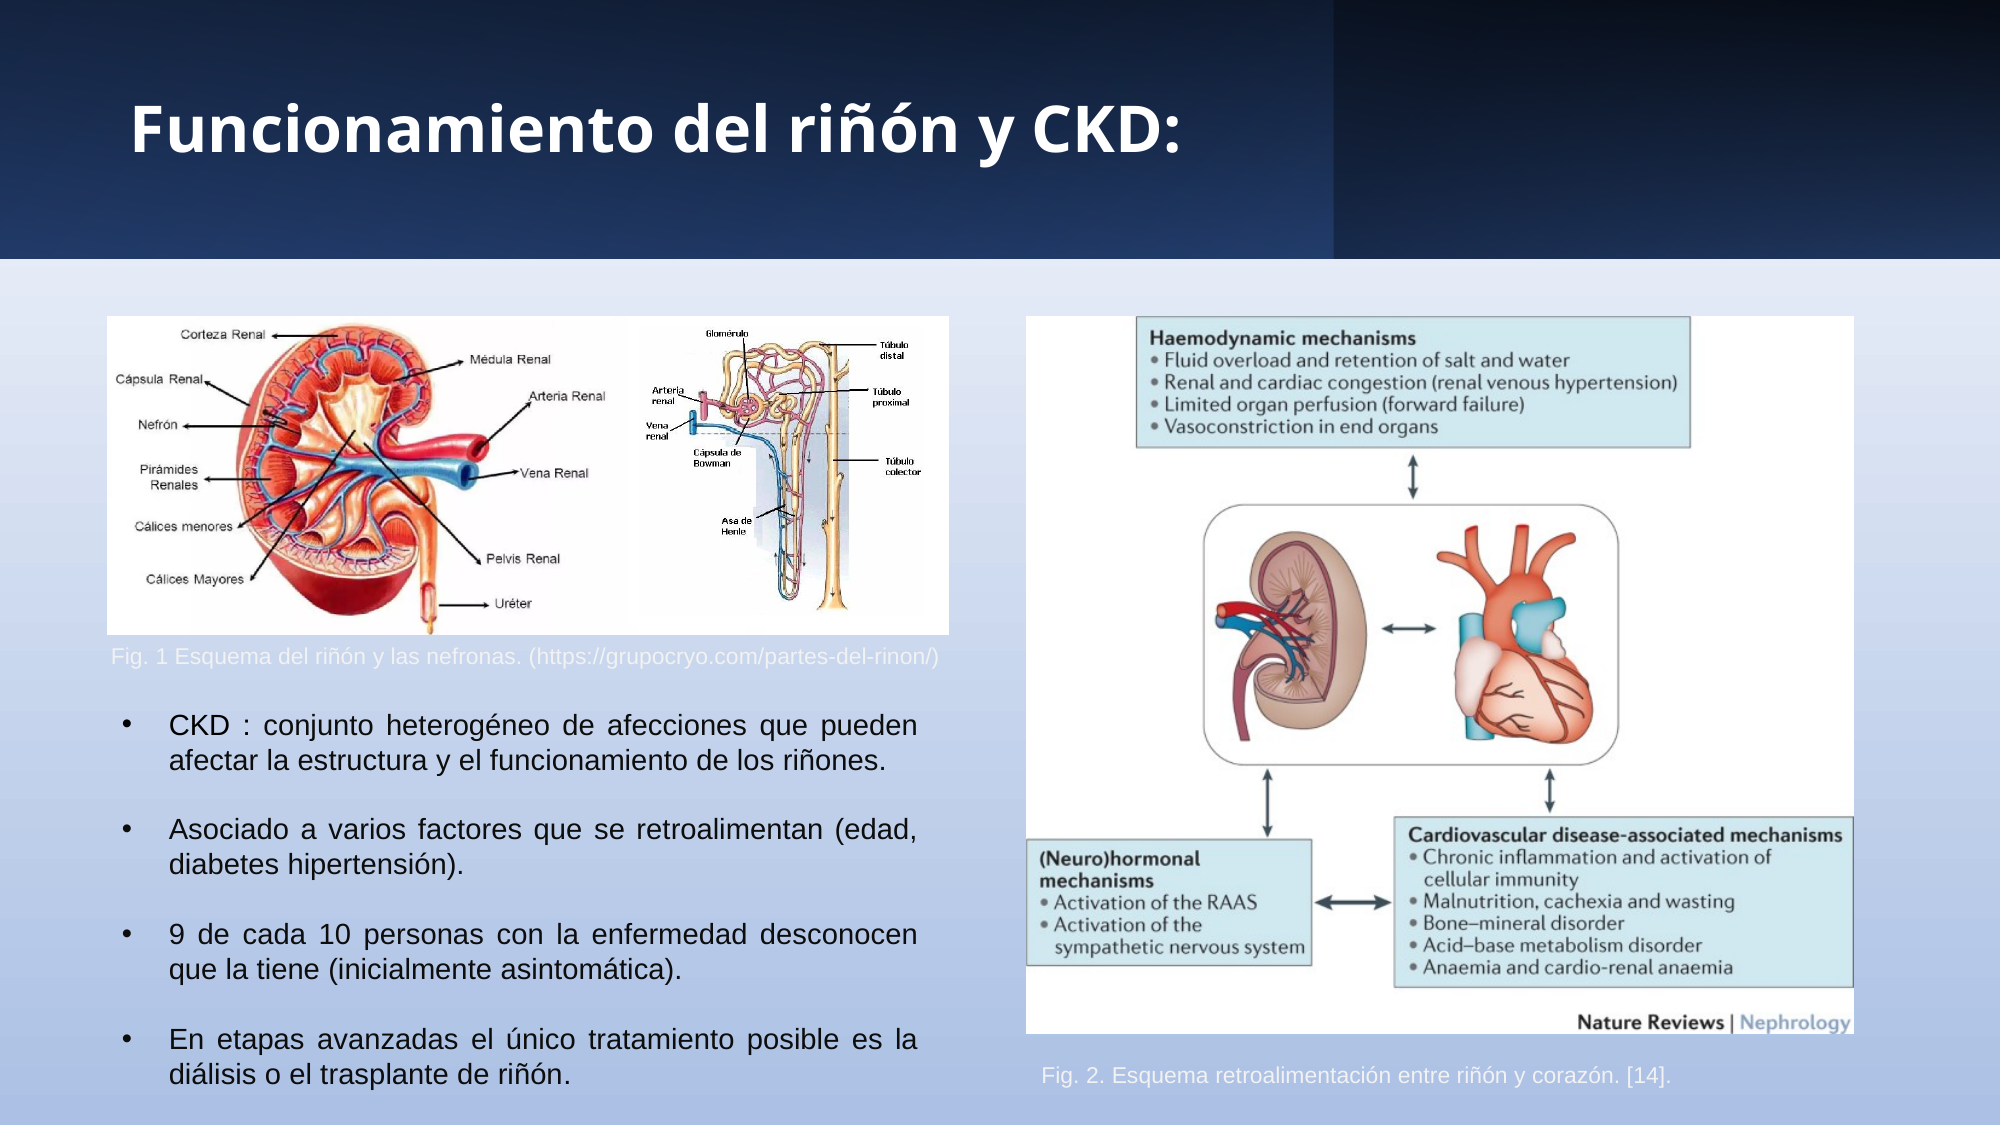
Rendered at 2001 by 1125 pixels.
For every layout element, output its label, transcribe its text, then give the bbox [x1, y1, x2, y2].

text_box Funcionamiento del riñón y CKD: [114, 57, 1278, 206]
text_box [0, 0, 626, 260]
text_box [626, 0, 1334, 260]
picture [107, 316, 949, 635]
text_box [0, 260, 2000, 1125]
text_box Fig. 1 Esquema del riñón y las nefronas. (https://grupocryo.com/partes-del-rinon/) [96, 634, 974, 677]
text_box CKD : conjunto heterogéneo de afecciones que pueden afectar la estructura y el funcionamiento de los riñones. Asociado a varios factores que se retroalimentan (edad, diabetes hipertensión). 9 de cada 10 personas con la enfermedad desconocen que la tiene (inicialmente asintomática). En etapas avanzadas el único tratamiento posible es la diálisis o el trasplante de riñón. [107, 698, 934, 1098]
text_box [1334, 0, 2000, 260]
picture [1026, 316, 1854, 1034]
text_box Fig. 2. Esquema retroalimentación entre riñón y corazón. [14]. [1026, 1052, 2000, 1096]
